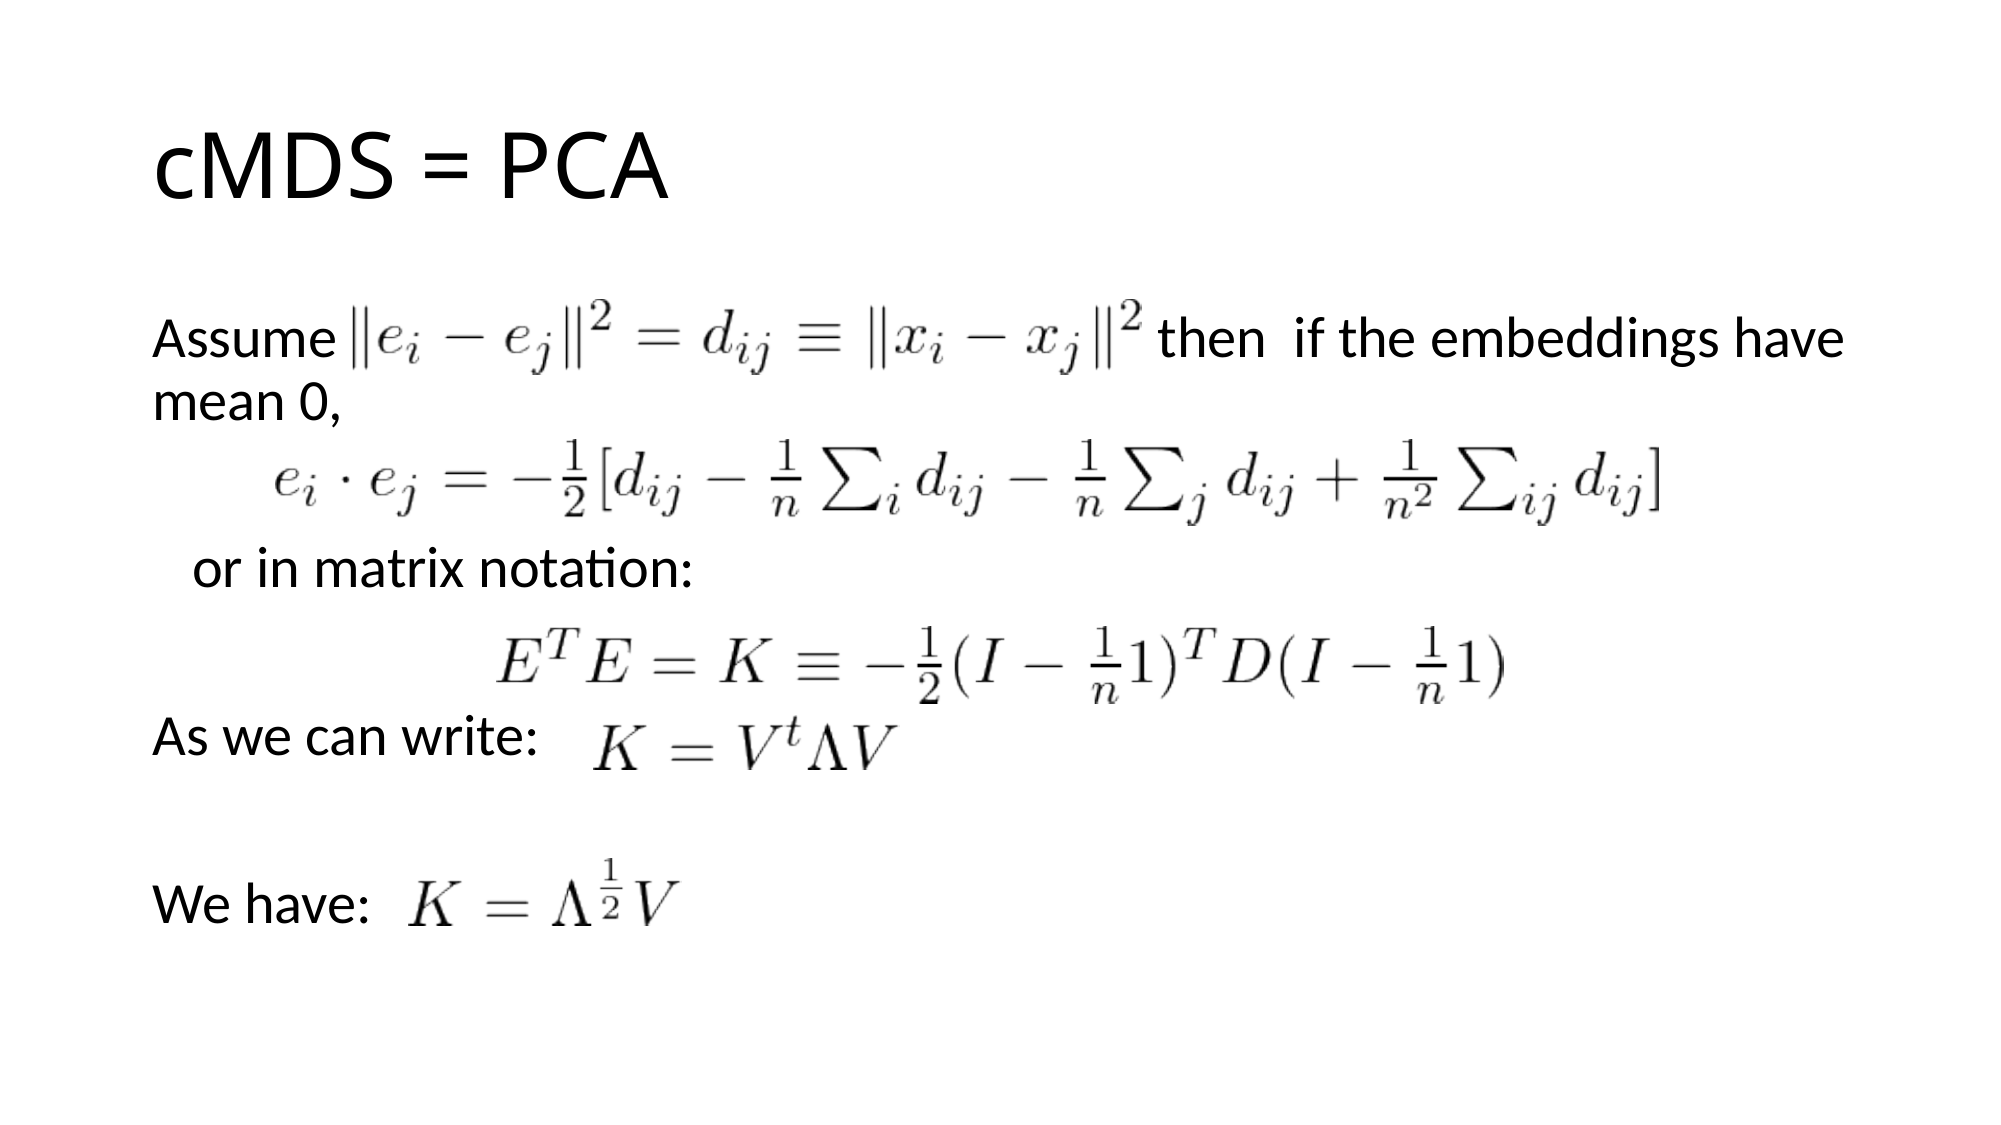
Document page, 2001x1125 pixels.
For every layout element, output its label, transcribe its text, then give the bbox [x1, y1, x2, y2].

list Assume then if the embeddings have mean 0, or in matrix notation: As we can write: We have: [137, 299, 1863, 1014]
picture [496, 626, 1504, 705]
picture [408, 858, 682, 926]
title cMDS = PCA [137, 59, 1863, 278]
picture [351, 299, 1142, 375]
picture [593, 715, 900, 770]
picture [274, 439, 1659, 526]
